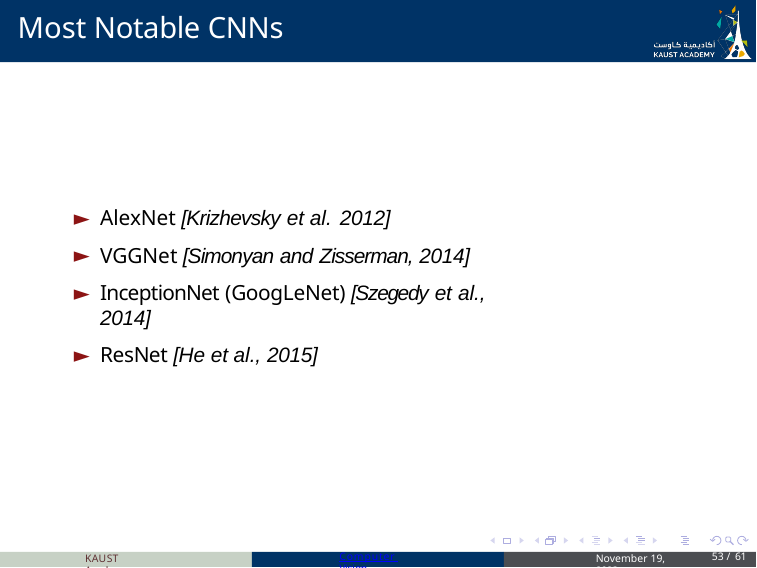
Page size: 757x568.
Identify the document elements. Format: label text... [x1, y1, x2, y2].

title Most Notable CNNs [15, 0, 601, 104]
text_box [0, 551, 757, 568]
text_box AlexNet [Krizhevsky et al. 2012] VGGNet [Simonyan and Zisserman, 2014] InceptionNet (GoogLeNet) [Szegedy et al., 2014] ResNet [He et al., 2015] [67, 190, 532, 367]
picture [650, 2, 756, 62]
